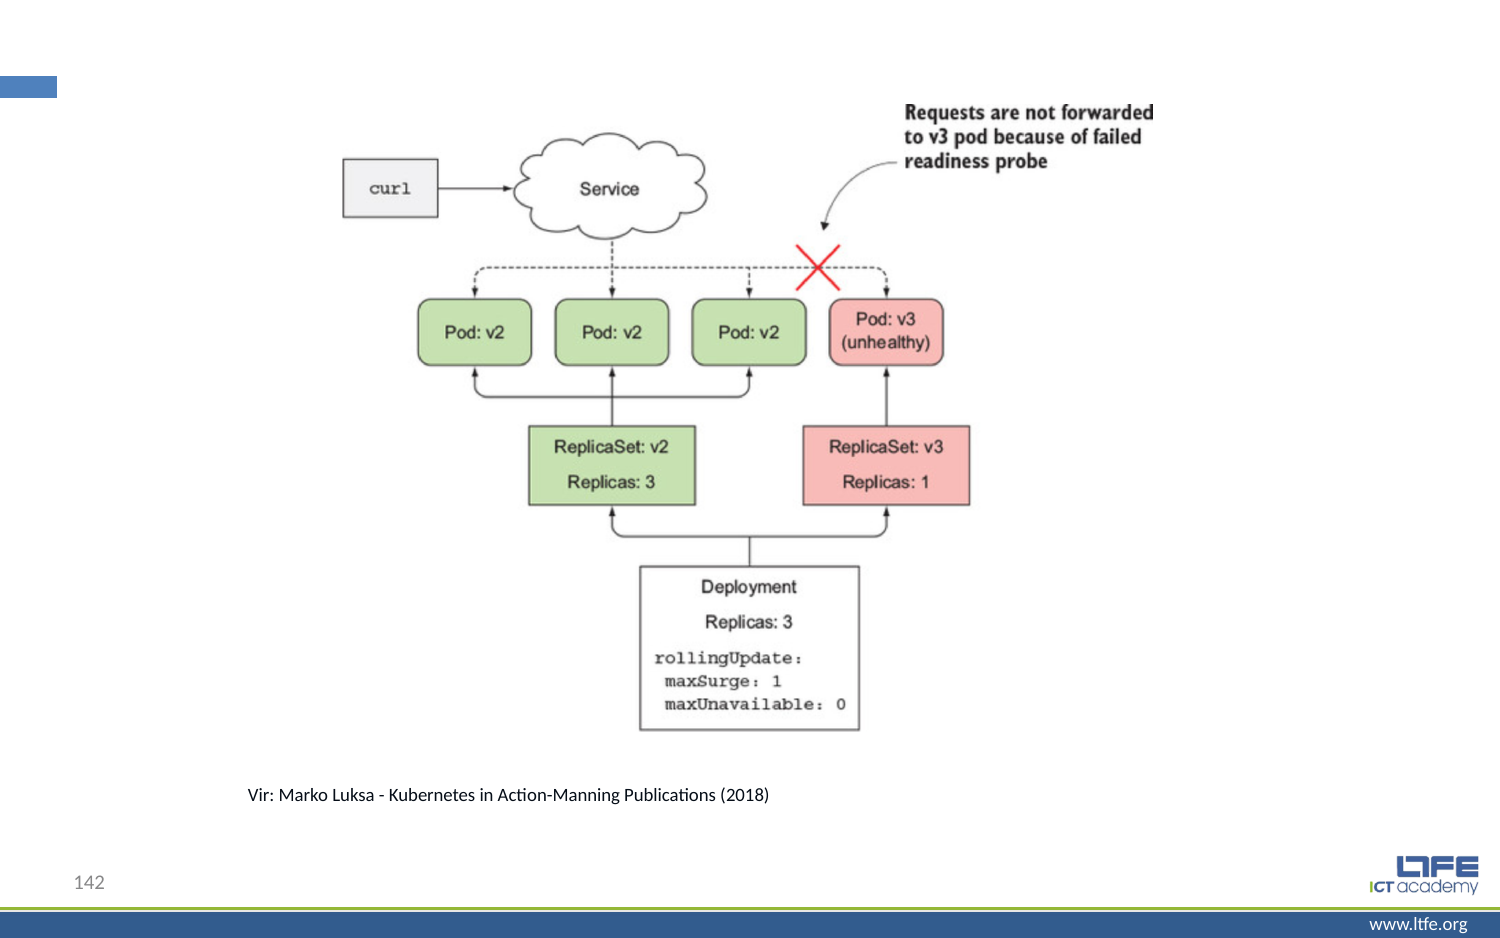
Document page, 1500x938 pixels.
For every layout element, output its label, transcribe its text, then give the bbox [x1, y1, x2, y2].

text_box Vir: Marko Luksa - Kubernetes in Action-Manning Publications (2018) [232, 774, 1268, 813]
slide_number 142 [58, 856, 199, 907]
picture [0, 0, 1500, 938]
